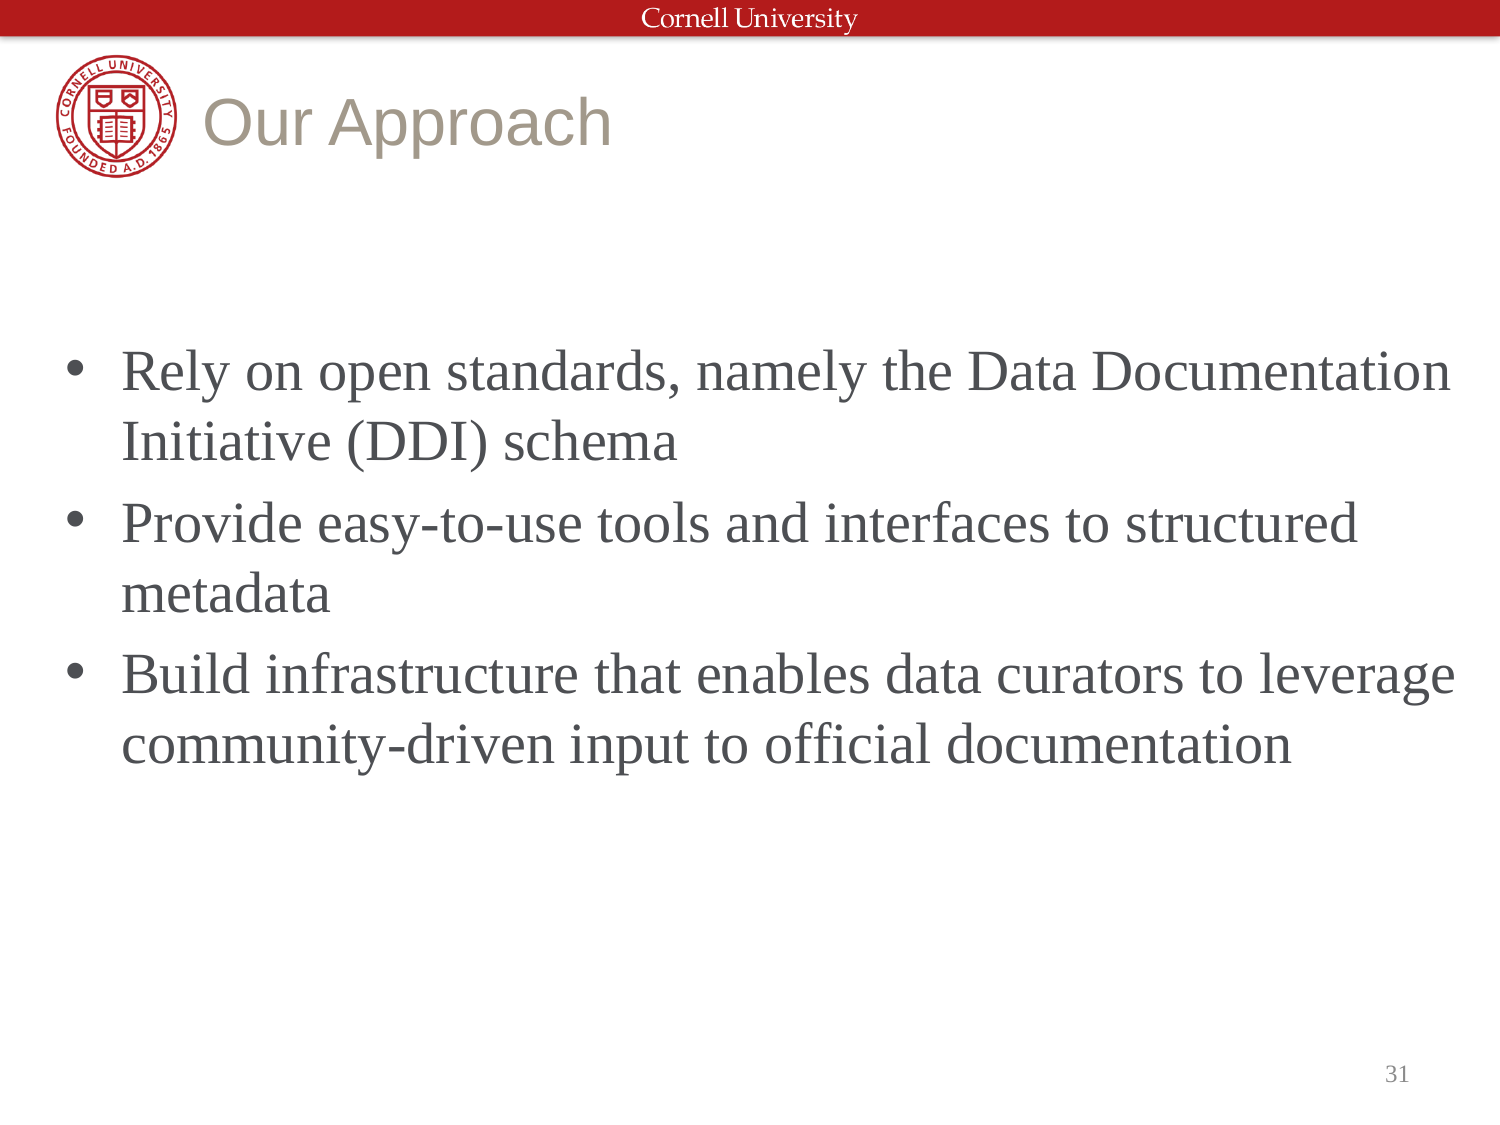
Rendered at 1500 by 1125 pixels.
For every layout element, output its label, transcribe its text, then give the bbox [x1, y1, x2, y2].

list Rely on open standards, namely the Data Documentation Initiative (DDI) schema Provide easy-to-use tools and interfaces to structured metadata Build infrastructure that enables data curators to leverage community-driven input to official documentation [50, 324, 1474, 869]
picture [635, 0, 858, 60]
title Our Approach [187, 62, 1500, 175]
slide_number 31 [1074, 1042, 1425, 1103]
picture [50, 50, 195, 183]
